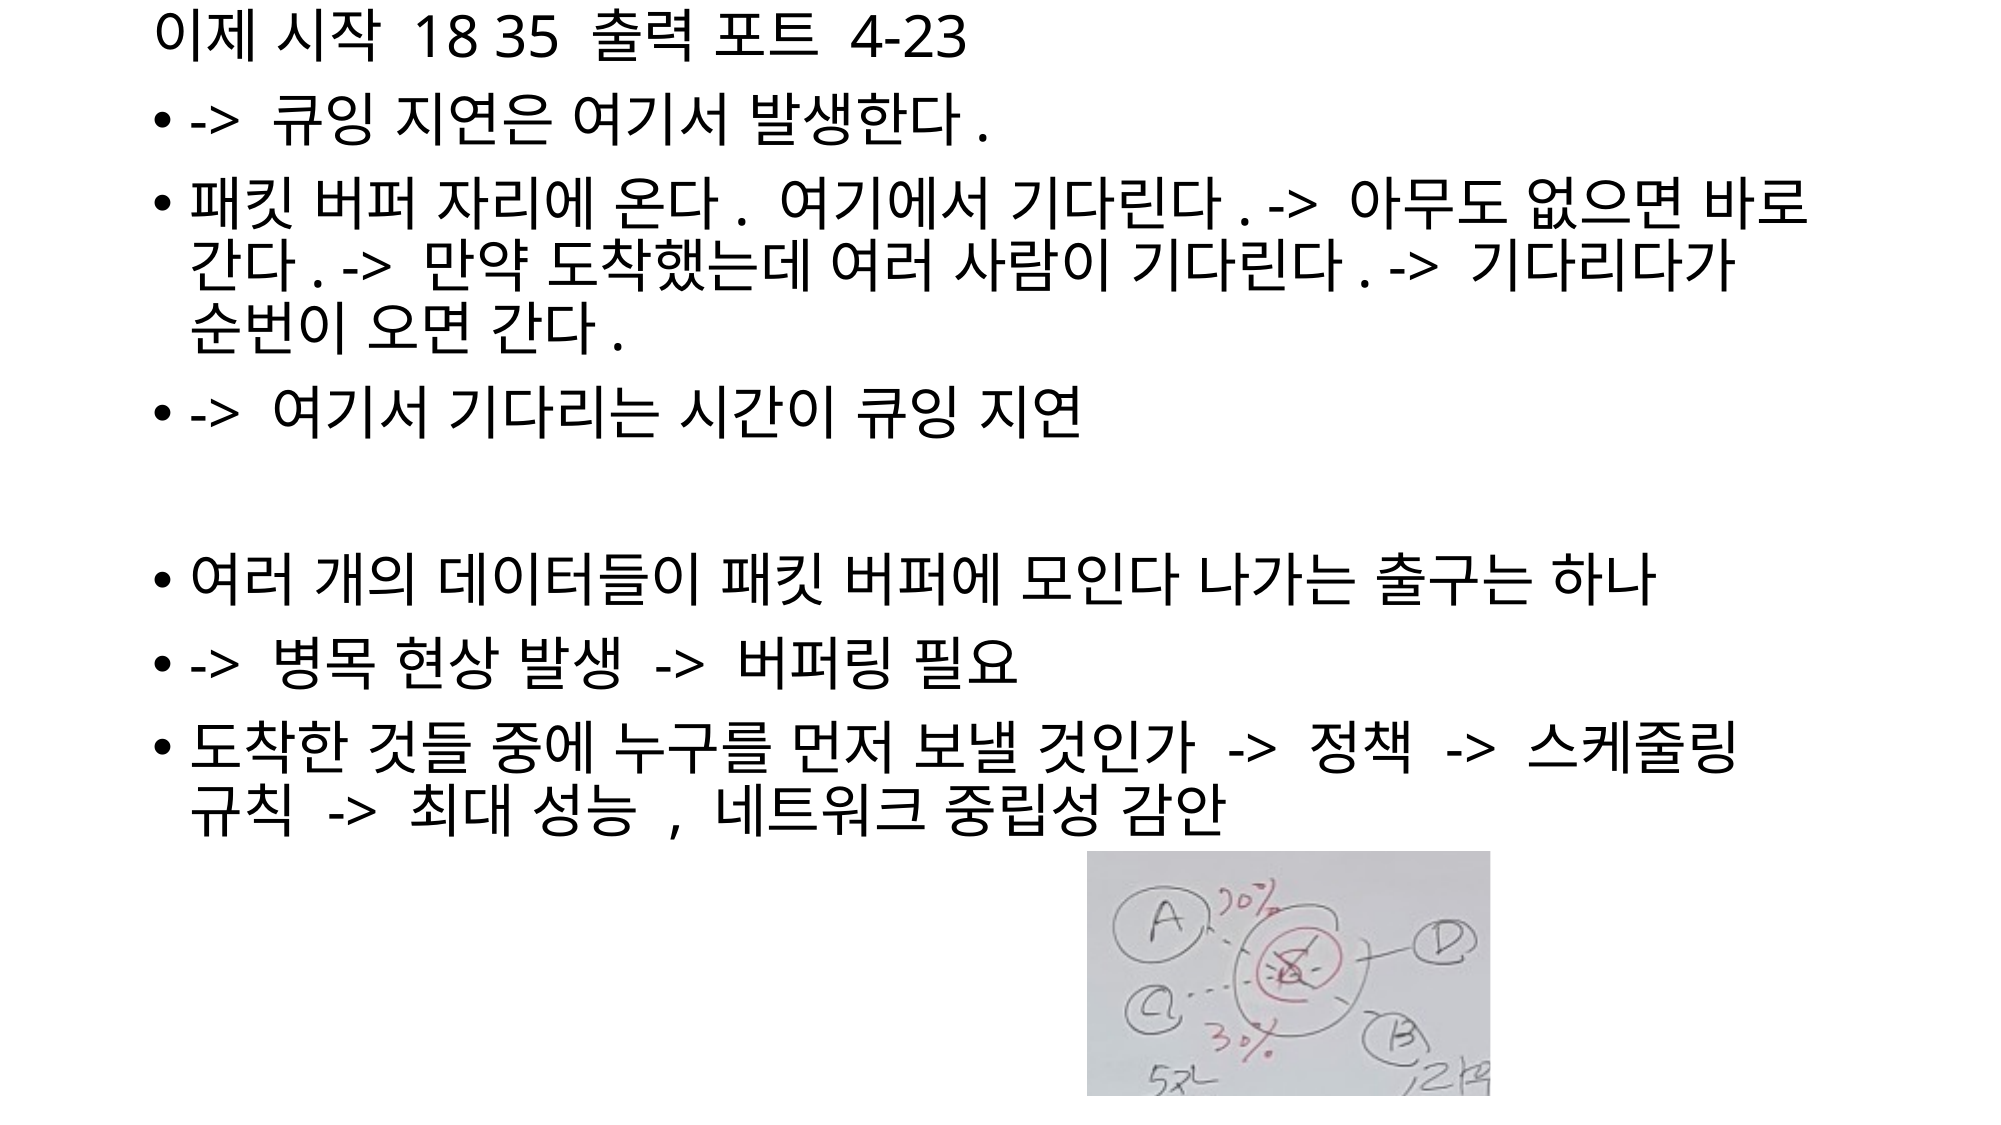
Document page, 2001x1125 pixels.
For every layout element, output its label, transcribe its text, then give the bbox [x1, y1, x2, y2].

list 이제 시작 18 35 출력 포트 4-23 -> 큐잉 지연은 여기서 발생한다. 패킷 버퍼 자리에 온다. 여기에서 기다린다. -> 아무도 없으면 바로 간다. -> 만약 도착했는데 여러 사람이 기다린다. -> 기다리다가 순번이 오면 간다. -> 여기서 기다리는 시간이 큐잉 지연 여러 개의 데이터들이 패킷 버퍼에 모인다 나가는 출구는 하나 -> 병목 현상 발생 -> 버퍼링 필요 도착한 것들 중에 누구를 먼저 보낼 것인가 -> 정책 -> 스케줄링 규칙 -> 최대 성능 , 네트워크 중립성 감안 [137, 0, 1863, 1125]
picture [1086, 851, 1491, 1096]
